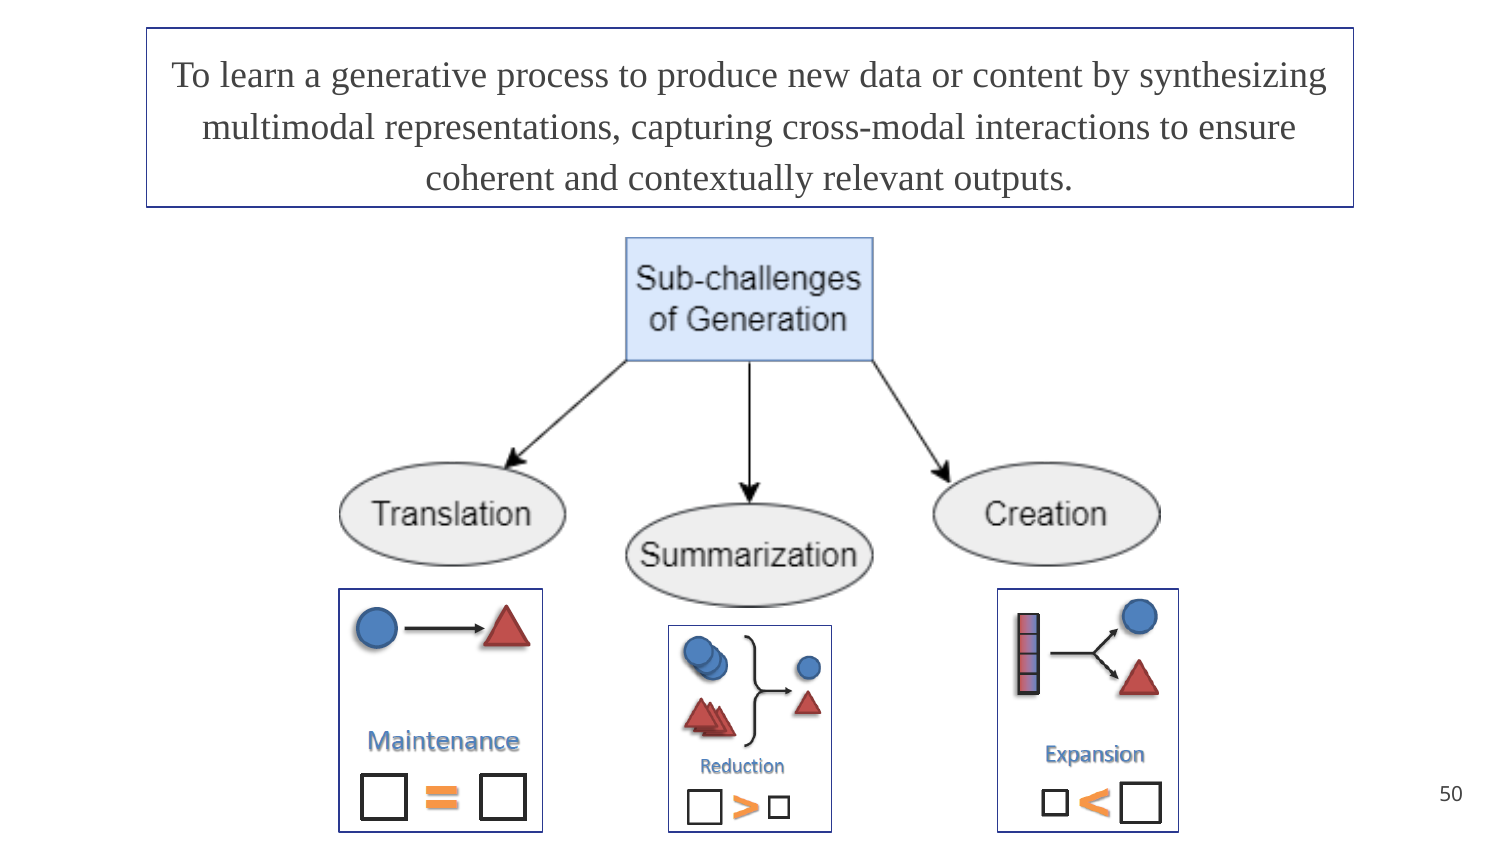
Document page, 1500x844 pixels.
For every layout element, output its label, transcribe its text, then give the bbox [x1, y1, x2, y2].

picture [668, 626, 831, 832]
picture [339, 237, 1178, 832]
list To learn a generative process to produce new data or content by synthesizing multimodal representations, capturing cross-modal interactions to ensure coherent and contextually relevant outputs. [146, 28, 1354, 207]
slide_number ‹#› [1387, 762, 1478, 828]
